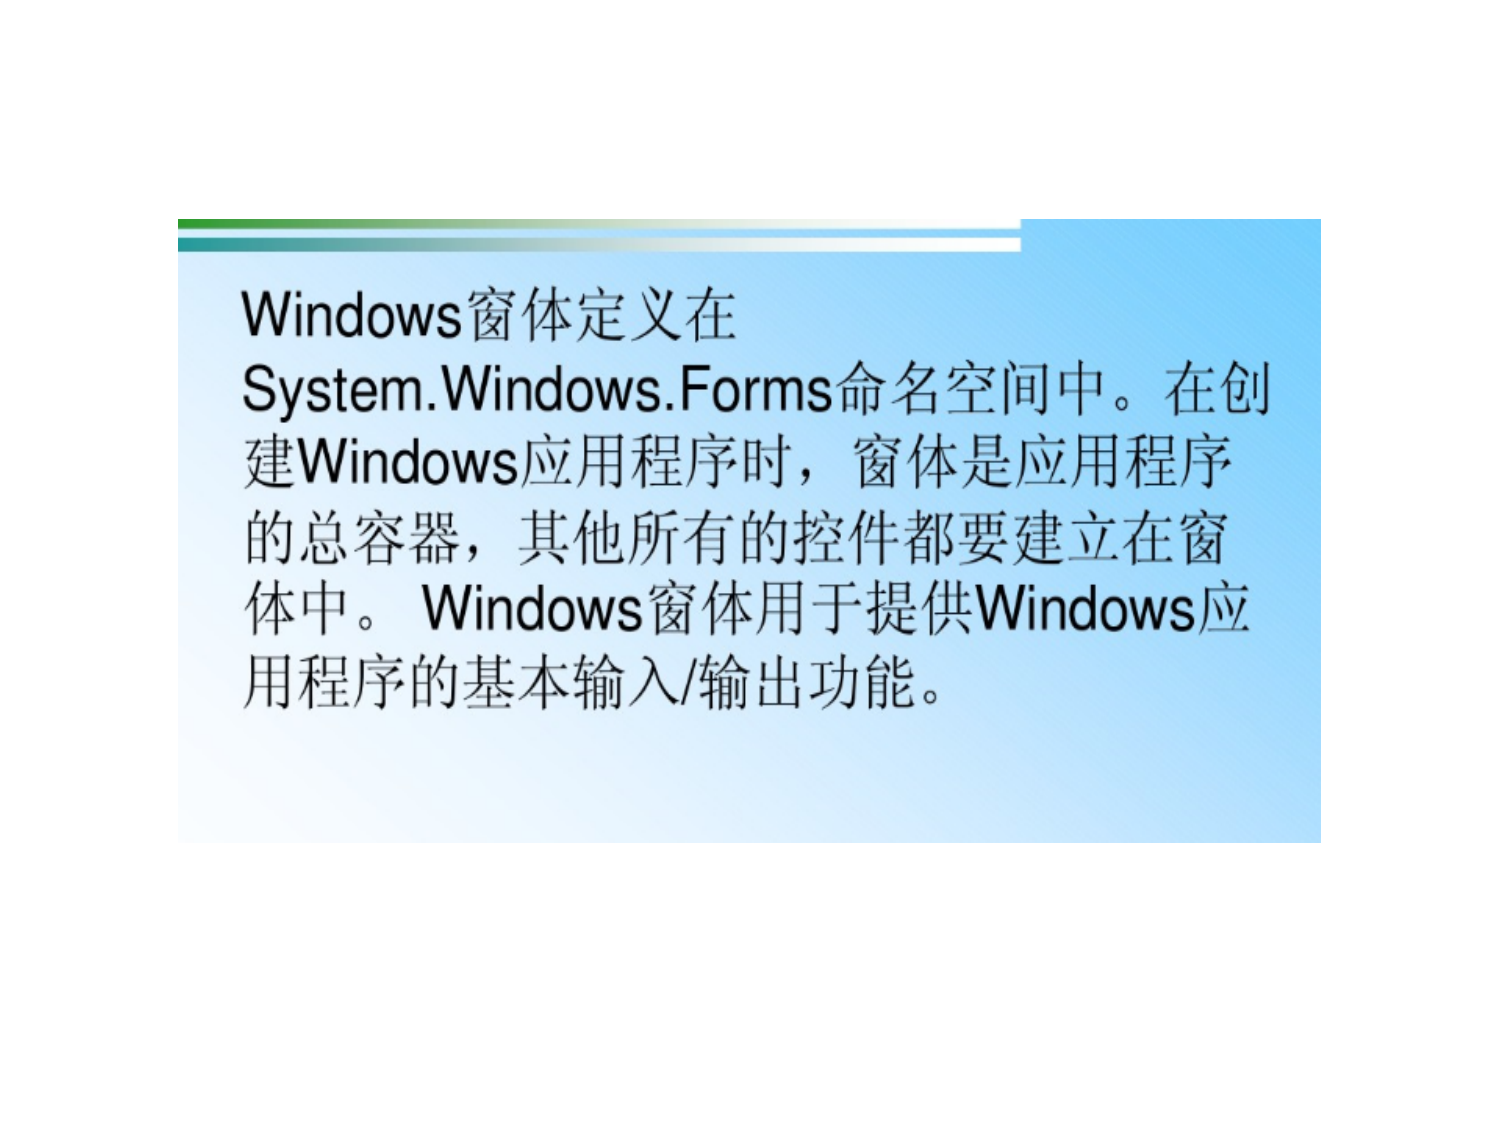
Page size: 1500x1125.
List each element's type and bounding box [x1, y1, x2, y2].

picture [178, 219, 1322, 843]
